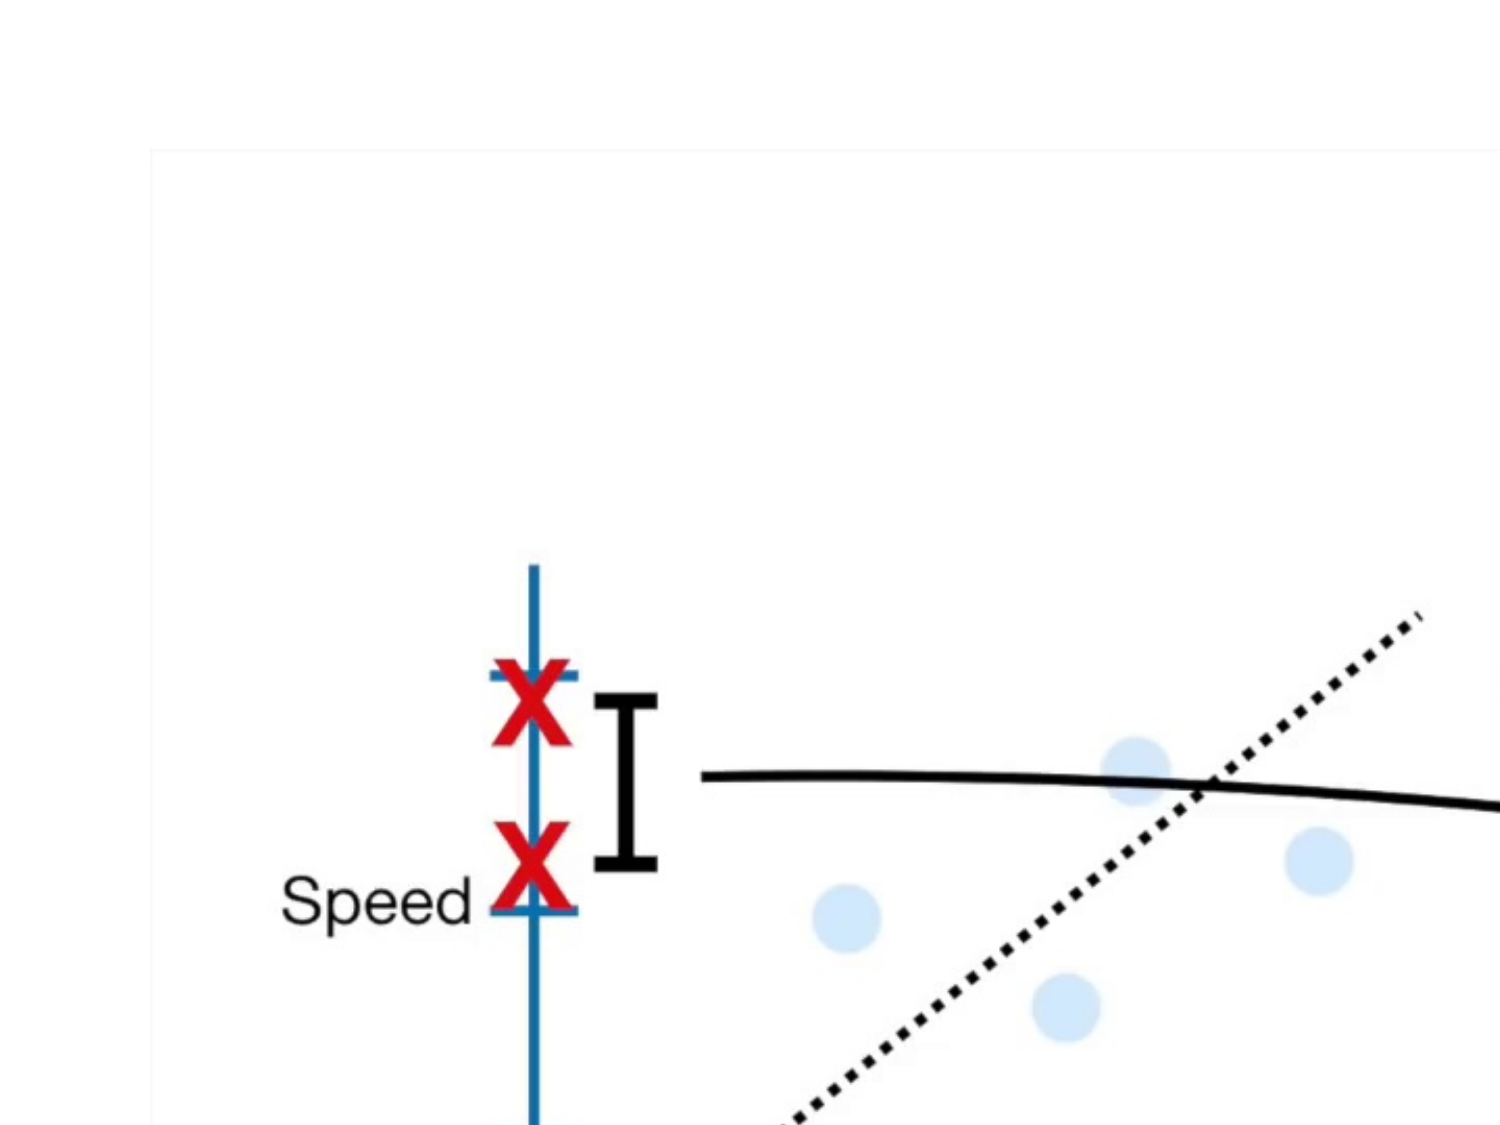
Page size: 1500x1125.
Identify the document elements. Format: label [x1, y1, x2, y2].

picture [149, 149, 1500, 1125]
